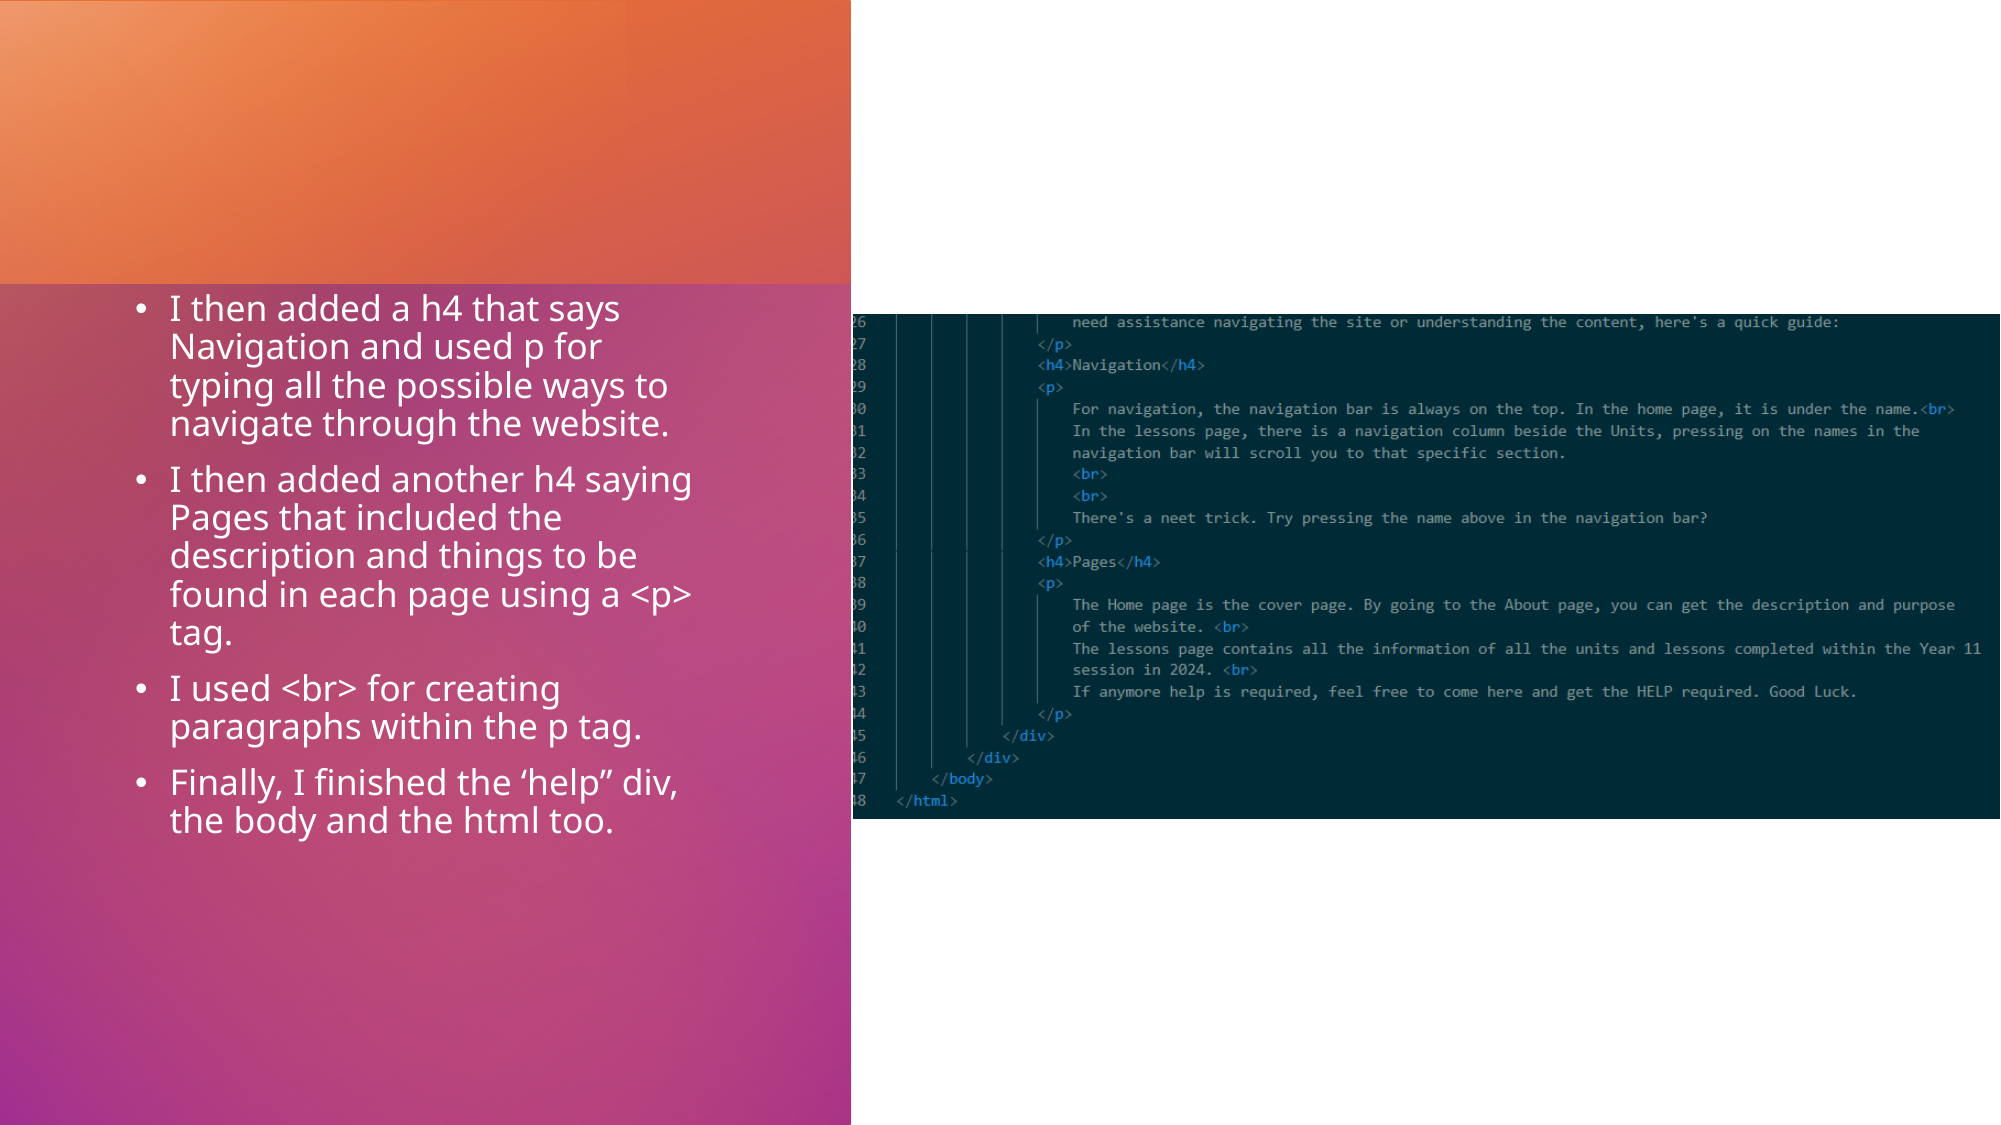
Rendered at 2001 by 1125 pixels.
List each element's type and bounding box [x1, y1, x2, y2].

picture [1568, 690, 1573, 699]
picture [1423, 603, 1434, 612]
picture [1075, 512, 1080, 522]
picture [1427, 408, 1437, 414]
picture [1282, 429, 1296, 435]
picture [1172, 404, 1177, 414]
picture [859, 449, 865, 458]
picture [1737, 404, 1741, 414]
picture [1375, 449, 1380, 458]
picture [852, 752, 856, 762]
picture [1366, 429, 1372, 436]
picture [1075, 643, 1080, 653]
picture [1737, 320, 1742, 330]
picture [1375, 429, 1381, 436]
picture [1542, 690, 1551, 696]
picture [1269, 512, 1275, 522]
picture [1817, 317, 1826, 327]
picture [1356, 516, 1372, 526]
picture [1763, 404, 1768, 414]
picture [1687, 516, 1694, 522]
picture [1234, 448, 1238, 458]
picture [1312, 603, 1322, 612]
picture [1384, 404, 1389, 414]
picture [1393, 643, 1398, 653]
picture [1269, 451, 1278, 457]
picture [1850, 404, 1865, 414]
picture [1611, 516, 1620, 526]
picture [985, 753, 992, 762]
picture [1339, 429, 1346, 436]
picture [852, 621, 861, 631]
picture [1347, 404, 1352, 414]
picture [1102, 360, 1106, 370]
picture [1789, 603, 1796, 609]
picture [1825, 429, 1843, 436]
picture [1719, 426, 1724, 436]
picture [860, 708, 865, 718]
picture [1083, 451, 1089, 458]
picture [1499, 451, 1508, 458]
picture [1110, 690, 1120, 696]
picture [1087, 494, 1094, 500]
picture [1176, 429, 1186, 435]
picture [1670, 320, 1677, 327]
picture [1750, 647, 1760, 653]
picture [1445, 407, 1450, 417]
picture [1137, 426, 1141, 436]
picture [1323, 451, 1331, 458]
picture [1791, 407, 1805, 414]
picture [1484, 320, 1491, 327]
picture [1144, 407, 1152, 417]
picture [1781, 427, 1786, 436]
picture [1586, 426, 1596, 435]
picture [1653, 407, 1671, 414]
picture [1639, 647, 1648, 653]
picture [1894, 643, 1905, 653]
picture [1075, 599, 1080, 609]
picture [1683, 603, 1689, 612]
picture [1432, 516, 1446, 522]
picture [1260, 320, 1266, 327]
picture [1467, 513, 1473, 522]
picture [1883, 407, 1901, 414]
picture [1507, 599, 1517, 609]
picture [1530, 603, 1539, 609]
picture [1087, 472, 1094, 478]
picture [1736, 429, 1743, 439]
picture [1286, 408, 1293, 417]
picture [1173, 664, 1182, 674]
picture [852, 404, 866, 412]
picture [1706, 647, 1715, 653]
picture [1440, 317, 1451, 327]
picture [1176, 516, 1187, 521]
picture [1422, 320, 1429, 327]
picture [1225, 448, 1229, 458]
picture [1110, 622, 1120, 631]
picture [1163, 405, 1168, 414]
picture [1083, 644, 1093, 653]
picture [932, 799, 939, 805]
picture [1419, 426, 1424, 436]
picture [1313, 404, 1318, 414]
picture [860, 491, 865, 500]
picture [1696, 601, 1703, 608]
picture [1150, 451, 1160, 457]
picture [1185, 407, 1195, 413]
picture [1935, 407, 1945, 413]
picture [1109, 364, 1117, 372]
picture [1083, 513, 1093, 522]
picture [1118, 451, 1124, 458]
picture [1347, 643, 1358, 653]
picture [1356, 429, 1363, 435]
picture [1618, 426, 1623, 435]
picture [1771, 317, 1777, 327]
picture [1550, 644, 1561, 653]
picture [1277, 516, 1287, 522]
picture [1550, 513, 1561, 522]
picture [1323, 407, 1332, 414]
picture [1172, 448, 1177, 458]
picture [1696, 407, 1707, 416]
picture [1264, 690, 1270, 699]
picture [1429, 429, 1438, 436]
picture [1197, 648, 1202, 656]
picture [1365, 599, 1370, 609]
picture [1128, 361, 1133, 370]
picture [852, 795, 856, 805]
picture [1356, 451, 1363, 458]
picture [852, 686, 856, 696]
picture [1869, 426, 1874, 436]
picture [1184, 451, 1191, 458]
picture [1419, 404, 1424, 414]
picture [1922, 644, 1928, 653]
picture [1631, 426, 1636, 436]
picture [1543, 426, 1548, 436]
picture [1206, 451, 1213, 458]
picture [859, 360, 866, 370]
picture [1550, 317, 1561, 327]
picture [1578, 404, 1583, 414]
picture [1824, 647, 1831, 653]
picture [1313, 516, 1322, 522]
picture [977, 777, 983, 785]
picture [1171, 603, 1177, 612]
picture [1639, 404, 1648, 414]
picture [1552, 426, 1561, 436]
picture [1312, 451, 1319, 460]
picture [1102, 448, 1106, 458]
picture [1101, 317, 1107, 327]
picture [1278, 404, 1283, 414]
picture [1975, 643, 1979, 653]
picture [1020, 731, 1027, 740]
picture [852, 643, 856, 653]
picture [1585, 320, 1601, 327]
picture [1199, 664, 1203, 674]
picture [852, 730, 856, 740]
picture [859, 577, 866, 586]
picture [1392, 603, 1402, 613]
picture [1383, 690, 1394, 696]
picture [1207, 429, 1212, 439]
picture [1675, 429, 1680, 439]
picture [1154, 407, 1160, 414]
picture [1224, 429, 1231, 439]
picture [1420, 451, 1431, 461]
picture [1128, 449, 1133, 458]
picture [1321, 317, 1331, 326]
picture [1850, 643, 1857, 653]
picture [1250, 407, 1257, 414]
picture [1127, 407, 1133, 414]
picture [1123, 690, 1136, 696]
picture [1903, 426, 1918, 436]
picture [1083, 600, 1093, 609]
picture [1180, 320, 1186, 327]
picture [1287, 516, 1292, 526]
picture [1459, 690, 1473, 696]
picture [1541, 407, 1557, 417]
picture [1118, 363, 1124, 370]
picture [1551, 686, 1557, 696]
picture [1137, 360, 1141, 370]
picture [852, 664, 856, 674]
picture [1815, 429, 1822, 435]
picture [1908, 603, 1923, 612]
picture [1653, 516, 1663, 522]
picture [1075, 426, 1080, 436]
picture [1137, 448, 1141, 458]
picture [1296, 448, 1300, 458]
picture [1763, 647, 1768, 656]
picture [1260, 407, 1266, 414]
picture [1808, 404, 1813, 414]
picture [1216, 405, 1221, 414]
picture [1864, 603, 1878, 609]
picture [1410, 407, 1416, 414]
picture [1541, 451, 1557, 458]
picture [852, 708, 860, 718]
picture [1666, 686, 1670, 696]
picture [1770, 686, 1774, 696]
picture [1189, 360, 1194, 369]
picture [964, 774, 975, 783]
picture [1479, 429, 1486, 436]
text_box [0, 0, 853, 1125]
picture [1644, 686, 1649, 696]
picture [1082, 407, 1098, 413]
picture [1092, 560, 1098, 567]
picture [1286, 690, 1296, 696]
picture [852, 773, 856, 783]
picture [1820, 407, 1831, 413]
picture [1109, 452, 1117, 460]
picture [1124, 603, 1137, 609]
picture [1473, 407, 1482, 414]
picture [1682, 320, 1690, 325]
picture [1135, 625, 1146, 631]
picture [1326, 603, 1337, 613]
picture [1137, 404, 1141, 414]
picture [1680, 429, 1693, 435]
picture [860, 426, 865, 436]
picture [1268, 426, 1278, 435]
picture [1242, 690, 1252, 696]
picture [1074, 360, 1081, 369]
picture [1472, 426, 1477, 436]
picture [1224, 404, 1234, 413]
picture [1611, 426, 1617, 436]
picture [1384, 426, 1398, 438]
picture [1294, 407, 1302, 414]
picture [1110, 426, 1124, 436]
picture [1313, 426, 1318, 436]
picture [1150, 647, 1164, 653]
picture [912, 796, 917, 805]
picture [1754, 600, 1759, 609]
picture [1357, 407, 1372, 414]
picture [1287, 448, 1291, 458]
picture [1515, 426, 1520, 436]
picture [1233, 600, 1239, 609]
picture [1534, 448, 1539, 458]
picture [1657, 317, 1667, 327]
picture [1868, 647, 1875, 653]
picture [1150, 363, 1160, 369]
picture [1216, 448, 1221, 458]
picture [1291, 603, 1301, 609]
picture [1573, 603, 1584, 612]
picture [1489, 429, 1504, 436]
picture [1472, 448, 1477, 458]
picture [1490, 643, 1495, 653]
picture [860, 665, 865, 674]
picture [1413, 647, 1428, 653]
picture [1627, 603, 1636, 609]
